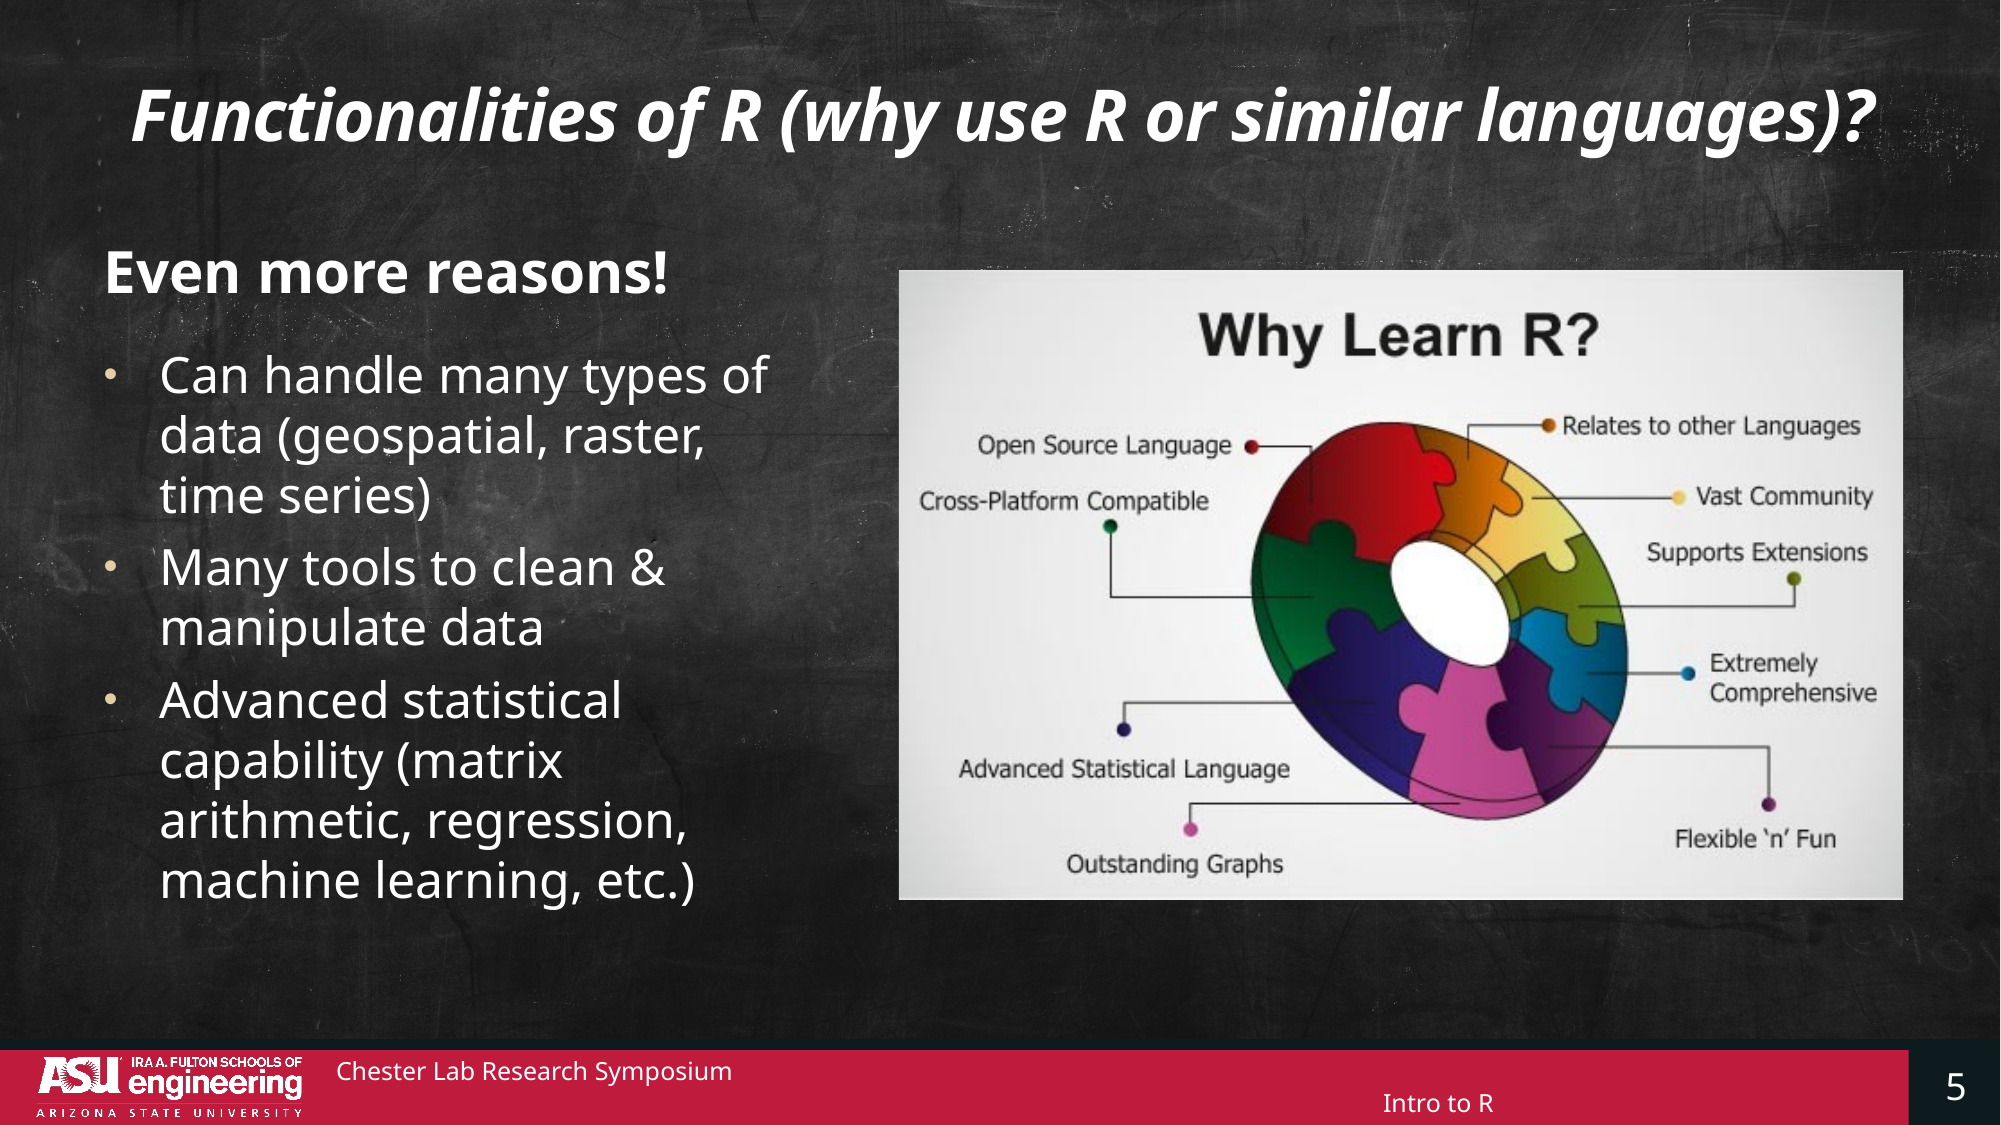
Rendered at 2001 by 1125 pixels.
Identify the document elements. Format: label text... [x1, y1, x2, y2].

picture [0, 0, 2001, 1125]
title Functionalities of R (why use R or similar languages)? [115, 20, 1930, 164]
text_box Even more reasons! Can handle many types of data (geospatial, raster, time series) Many tools to clean & manipulate data Advanced statistical capability (matrix arithmetic, regression, machine learning, etc.) [88, 228, 786, 988]
picture [36, 1057, 302, 1117]
